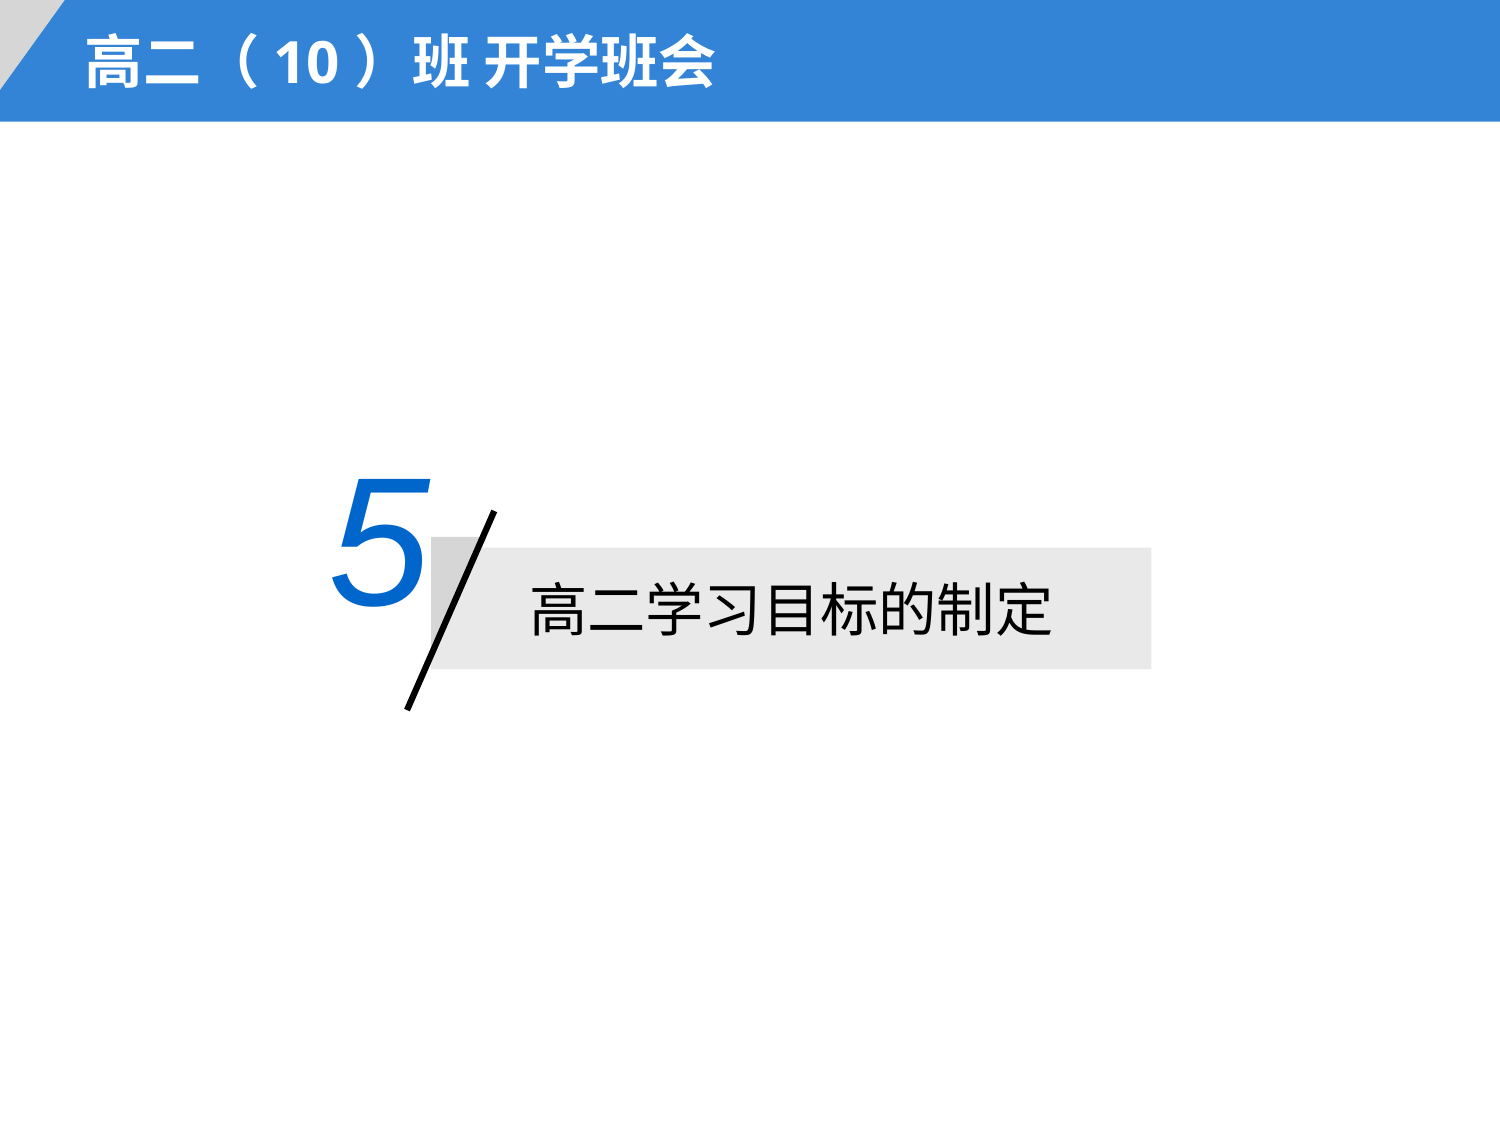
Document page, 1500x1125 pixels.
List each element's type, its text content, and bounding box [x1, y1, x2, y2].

text_box 高二（10）班 开学班会 [70, 17, 1043, 103]
text_box [0, 0, 1500, 122]
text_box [312, 414, 1152, 710]
text_box [0, 0, 65, 90]
